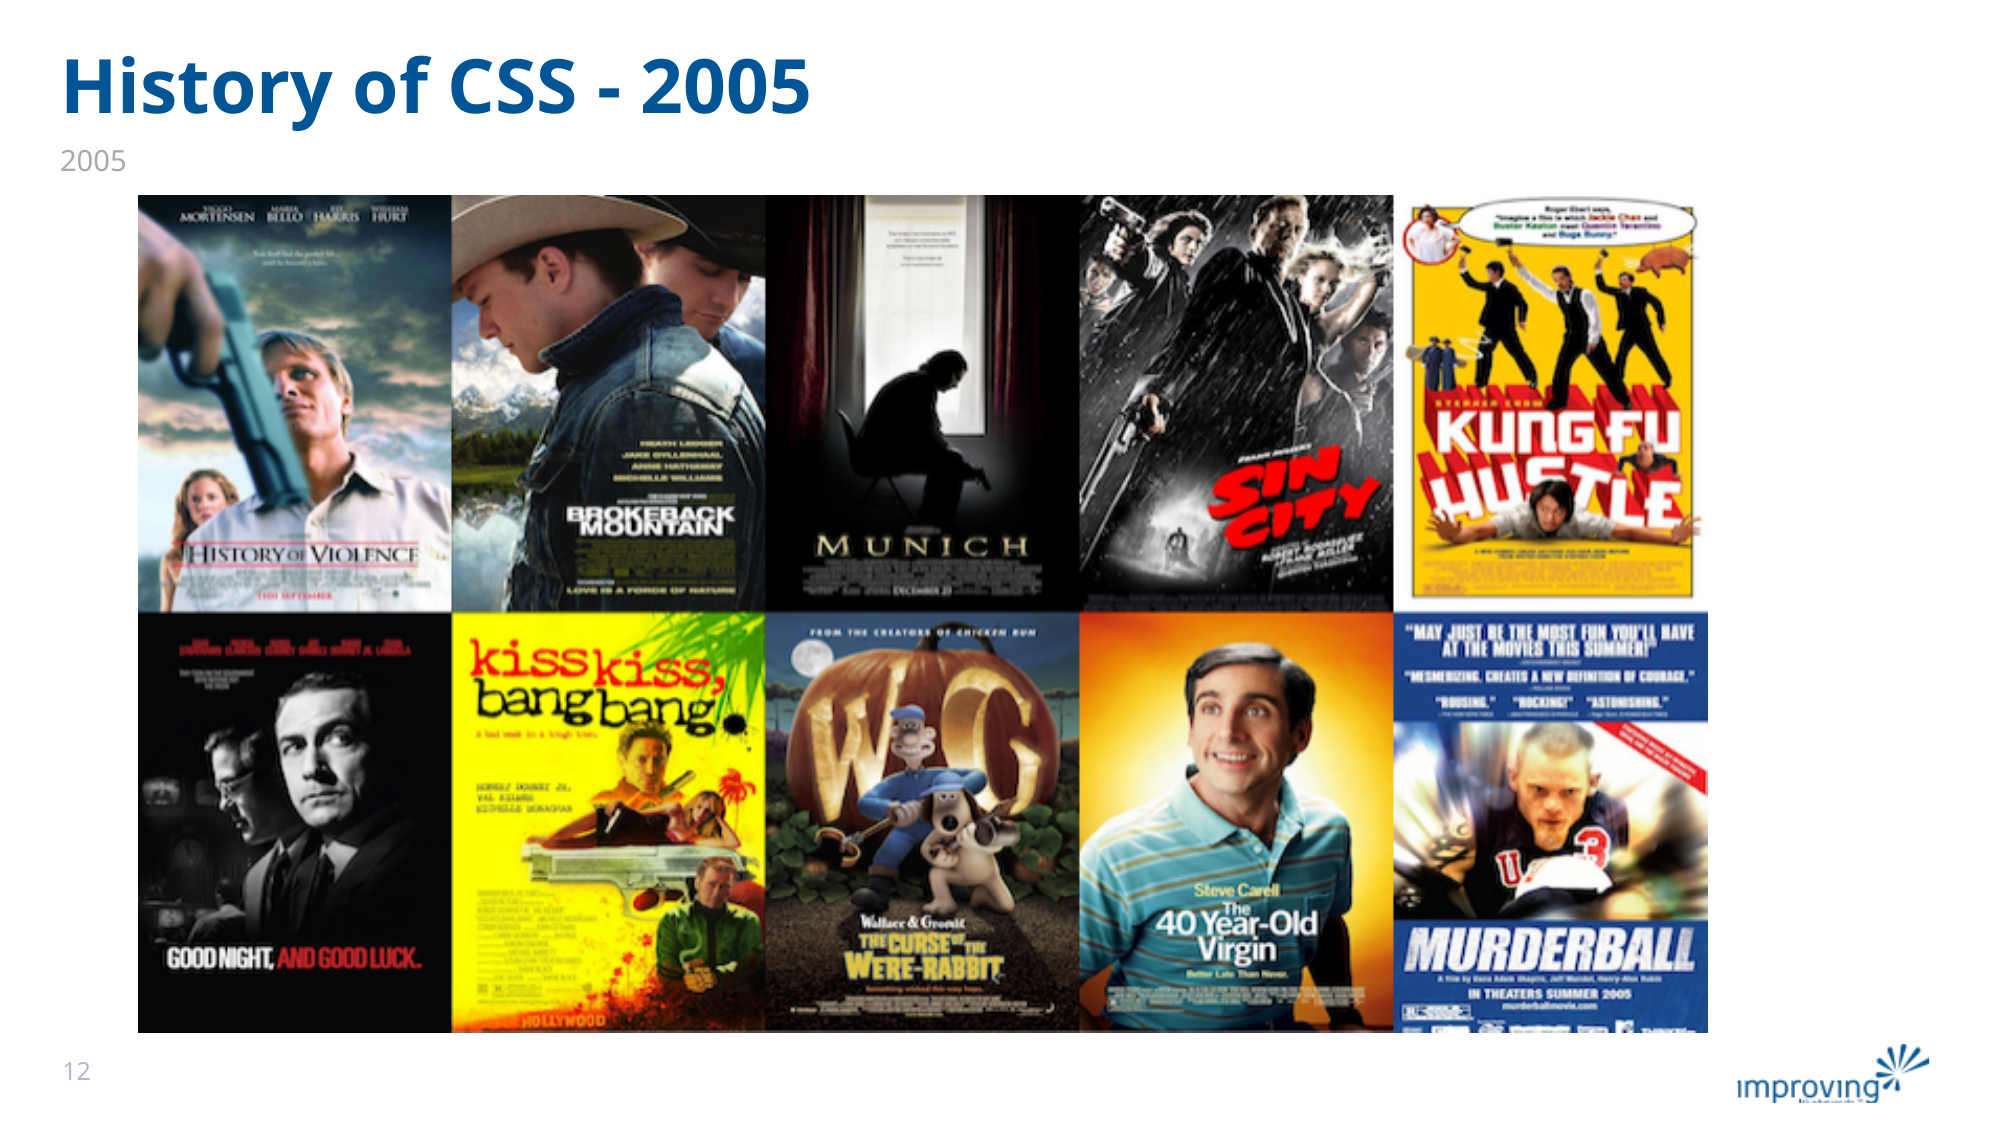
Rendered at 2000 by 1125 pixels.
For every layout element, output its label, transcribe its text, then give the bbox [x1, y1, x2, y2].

subtitle 2005 [45, 0, 1953, 494]
picture [137, 195, 1708, 1033]
slide_number 12 [47, 1042, 174, 1103]
